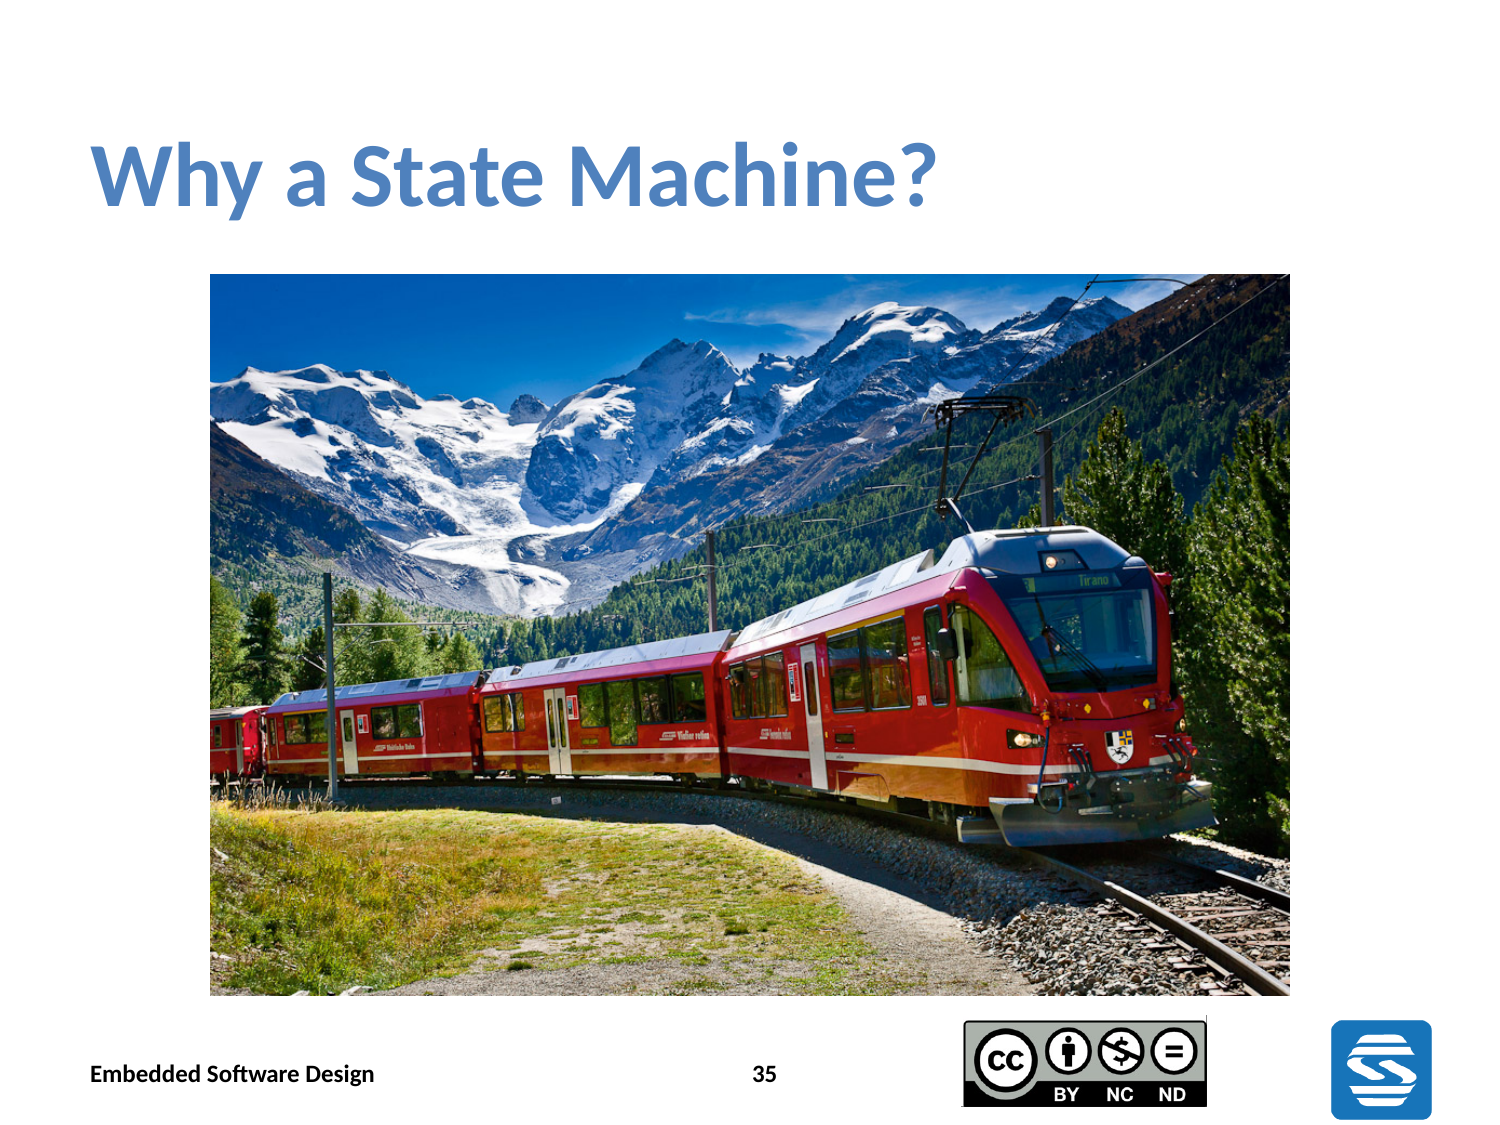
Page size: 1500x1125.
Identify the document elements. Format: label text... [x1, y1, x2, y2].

picture [209, 274, 1291, 996]
slide_number 35 [676, 1042, 854, 1103]
picture [1331, 1020, 1432, 1120]
picture [961, 1015, 1207, 1107]
footer Embedded Software Design [75, 1042, 607, 1103]
title Why a State Machine? [75, 45, 1425, 233]
